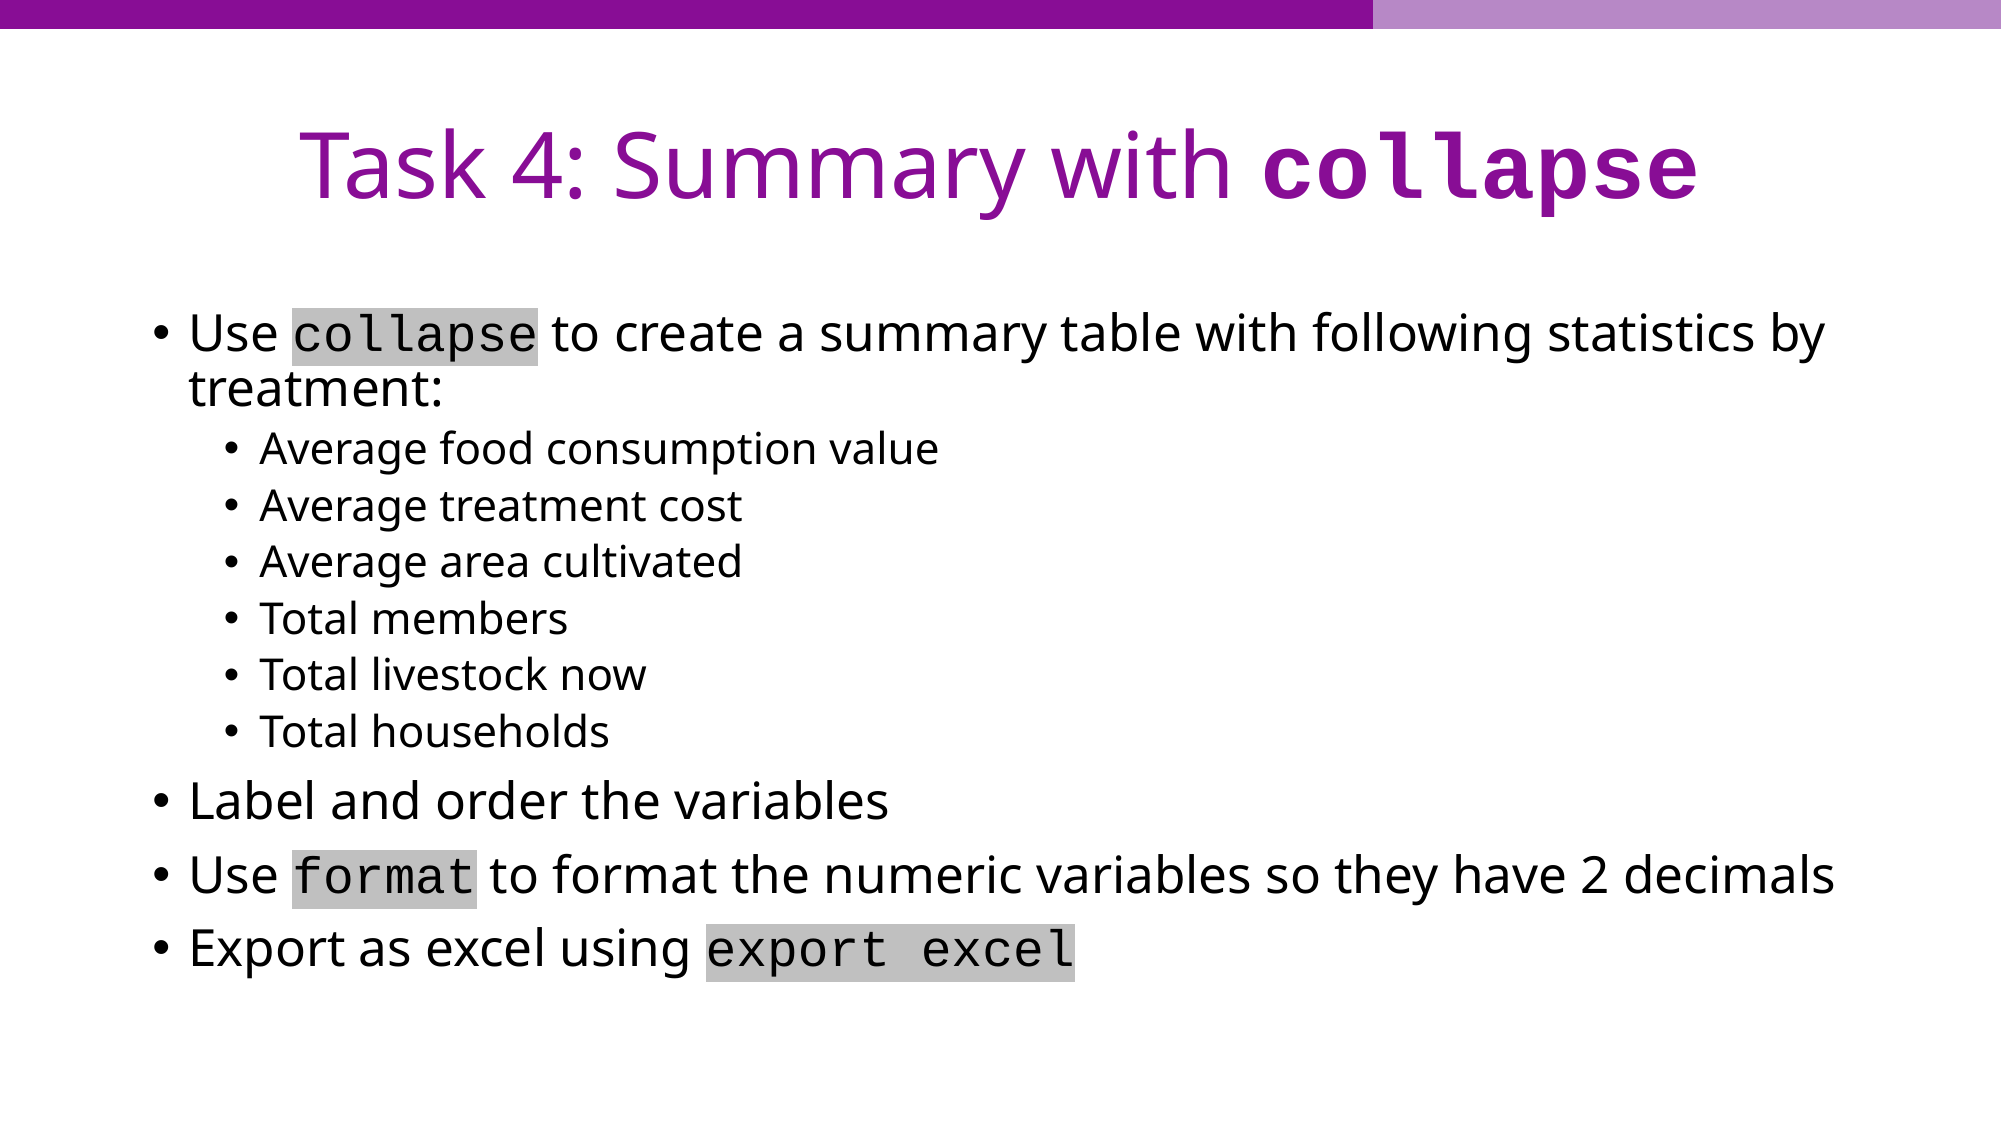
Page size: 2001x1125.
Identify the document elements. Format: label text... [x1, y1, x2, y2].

list Use collapse to create a summary table with following statistics by treatment: Average food consumption value Average treatment cost Average area cultivated Total members Total livestock now Total households Label and order the variables Use format to format the numeric variables so they have 2 decimals Export as excel using export excel [137, 299, 1863, 1014]
title Task 4: Summary with collapse [137, 59, 1863, 278]
